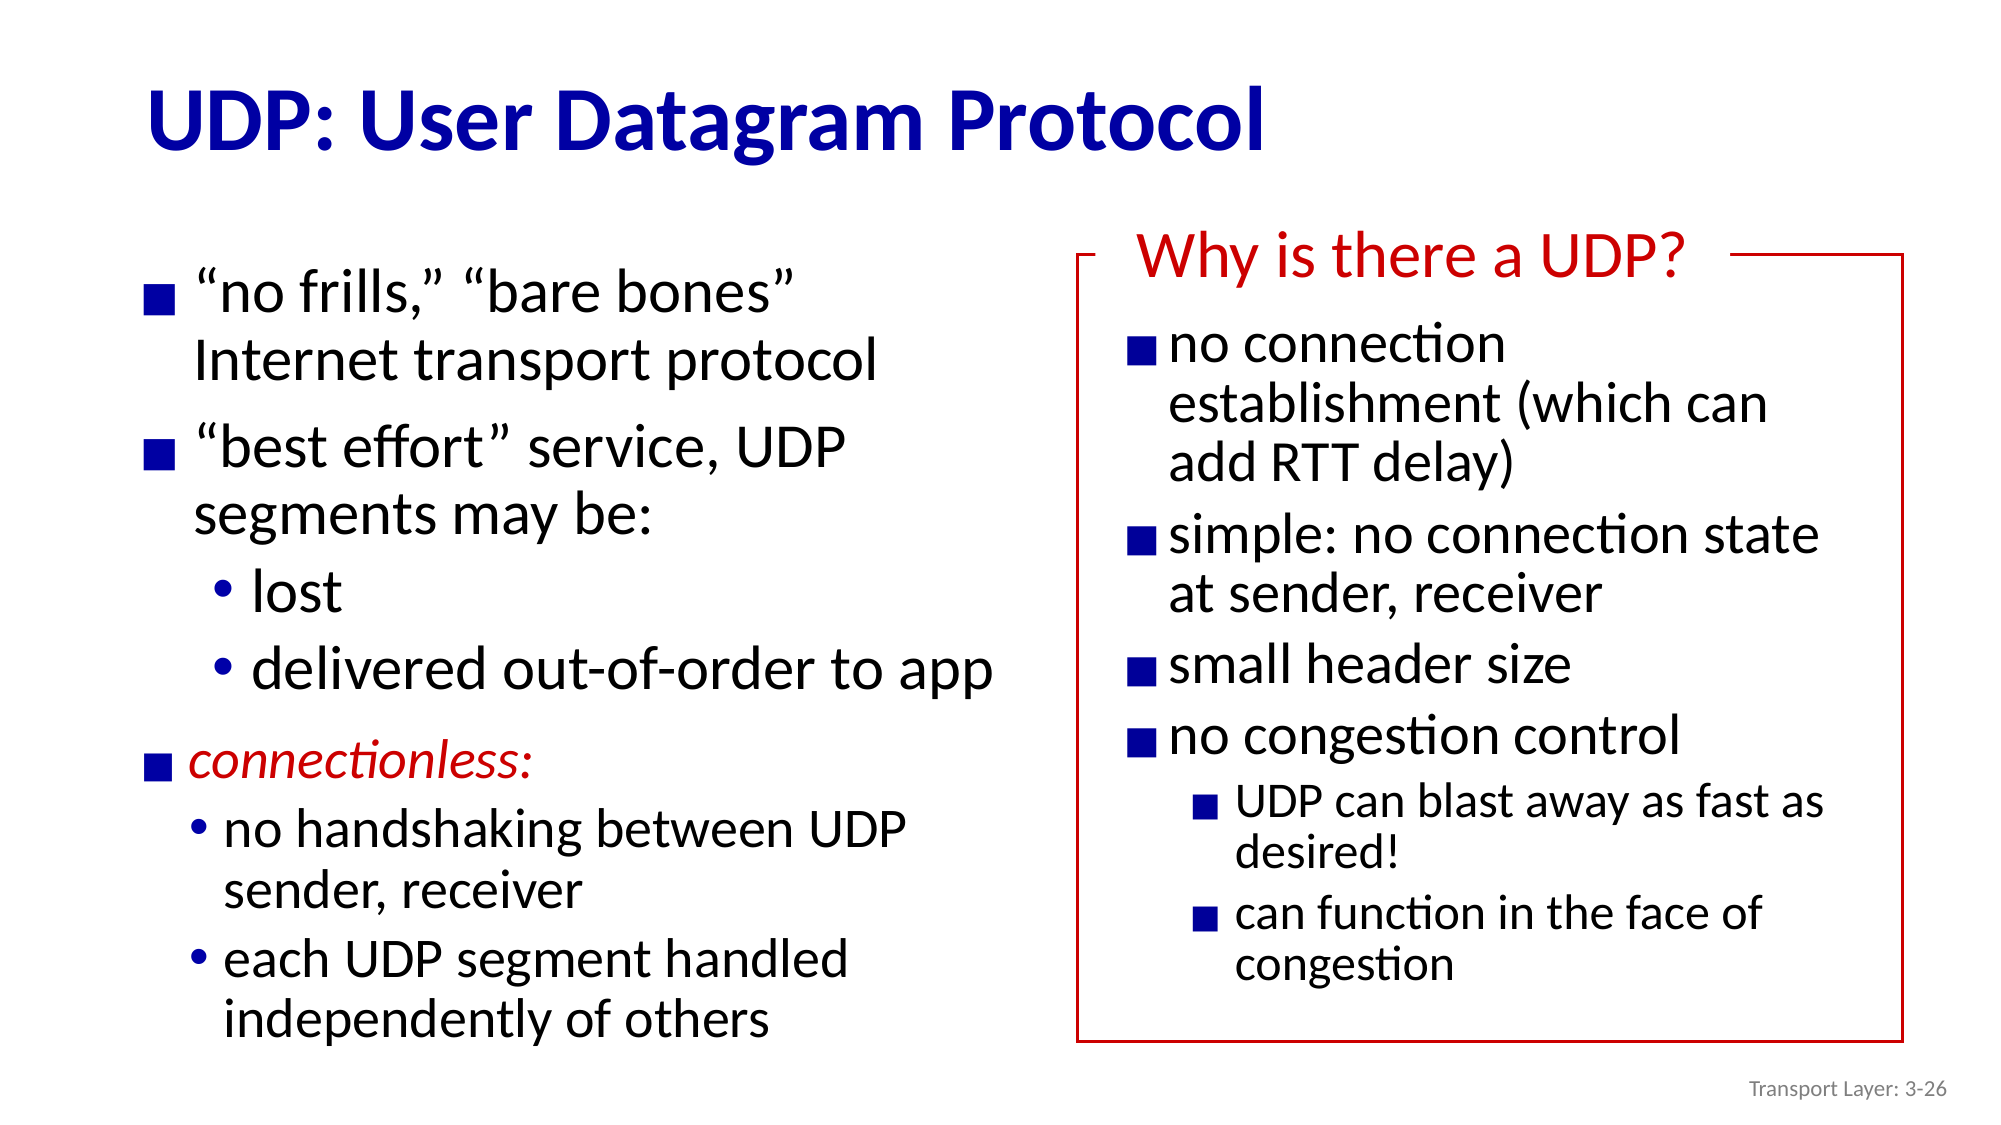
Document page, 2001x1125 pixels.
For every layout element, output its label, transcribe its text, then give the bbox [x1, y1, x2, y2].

title UDP: User Datagram Protocol [131, 47, 1952, 195]
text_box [1077, 218, 1903, 1042]
slide_number Transport Layer: 3-26 [1512, 1056, 1963, 1117]
text_box connectionless: no handshaking between UDP sender, receiver each UDP segment handled independently of others [105, 722, 1016, 1061]
text_box “no frills,” “bare bones” Internet transport protocol “best effort” service, UDP segments may be: lost delivered out-of-order to app [101, 250, 1012, 731]
